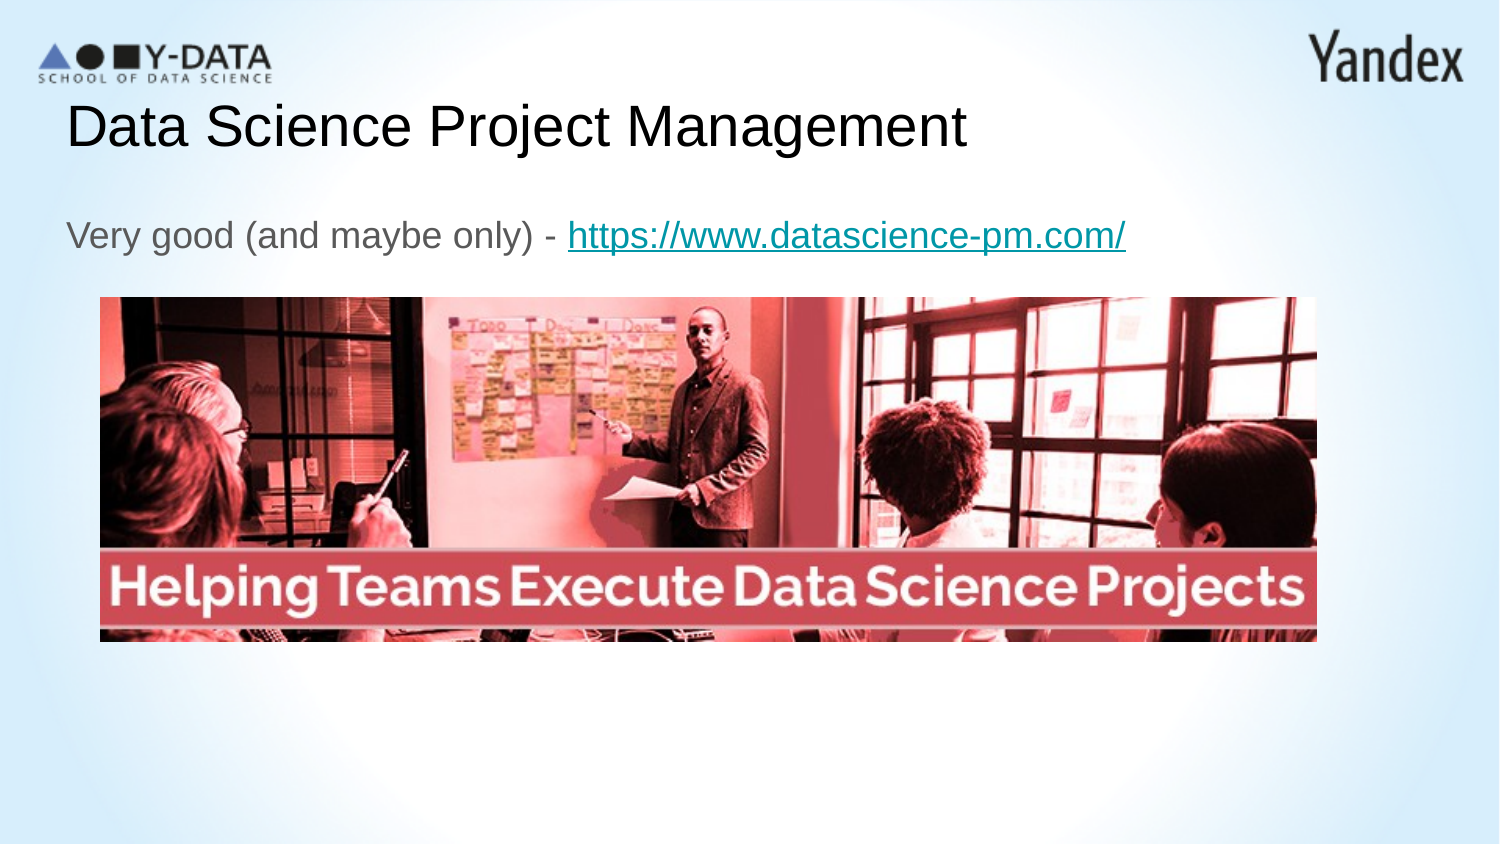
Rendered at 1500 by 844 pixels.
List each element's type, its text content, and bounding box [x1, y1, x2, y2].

picture [0, 0, 1500, 844]
title Data Science Project Management [51, 72, 1449, 167]
list Very good (and maybe only) - https://www.datascience-pm.com/ [51, 189, 1449, 750]
